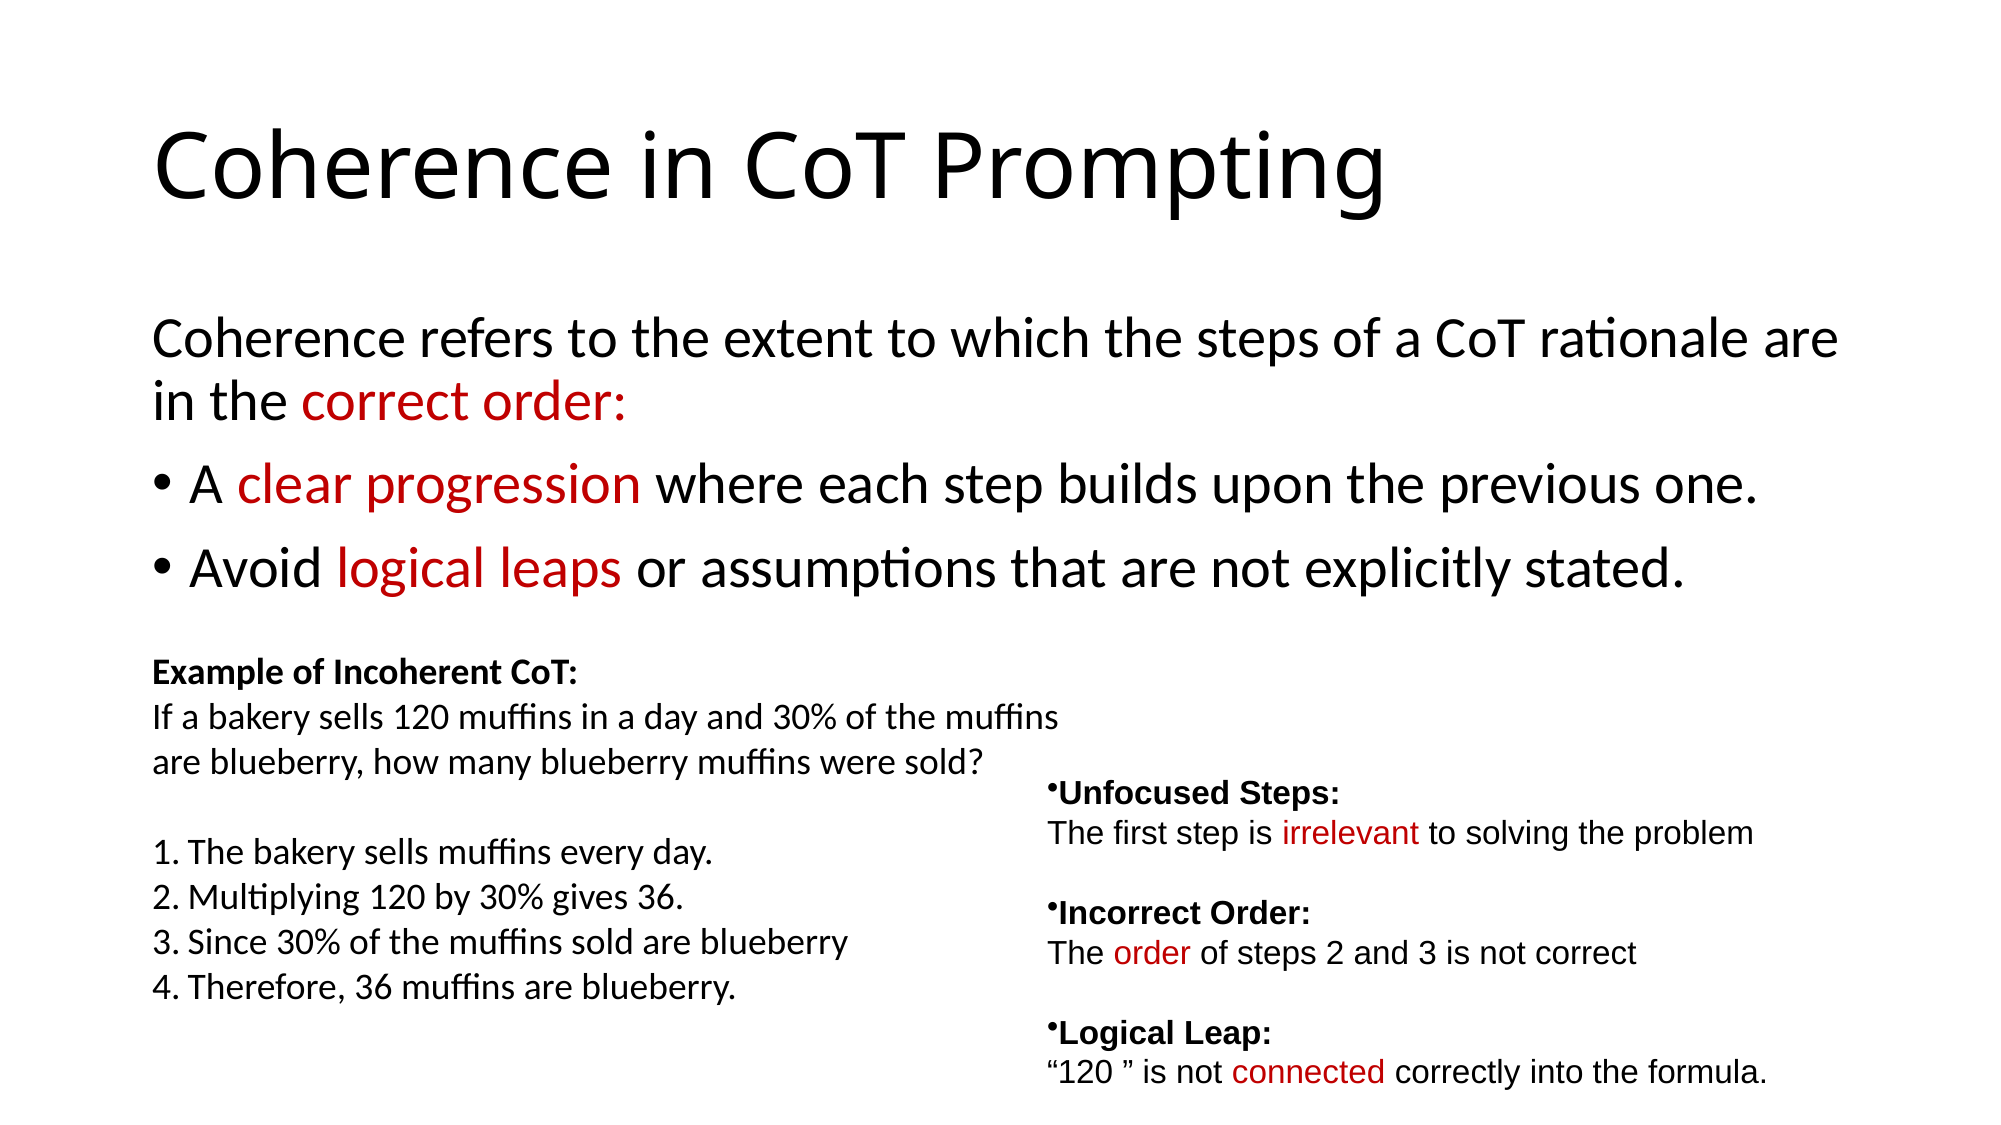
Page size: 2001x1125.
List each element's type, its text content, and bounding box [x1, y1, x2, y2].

title Coherence in CoT Prompting [137, 59, 1863, 278]
text_box Example of Incoherent CoT: If a bakery sells 120 muffins in a day and 30% of the muffins are blueberry, how many blueberry muffins were sold? The bakery sells muffins every day. Multiplying 120 by 30% gives 36. Since 30% of the muffins sold are blueberry Therefore, 36 muffins are blueberry. [137, 639, 1089, 1015]
text_box Unfocused Steps: The first step is irrelevant to solving the problem Incorrect Order: The order of steps 2 and 3 is not correct Logical Leap: “120 ” is not connected correctly into the formula. [1031, 763, 1984, 1099]
list Coherence refers to the extent to which the steps of a CoT rationale are in the correct order: A clear progression where each step builds upon the previous one. Avoid logical leaps or assumptions that are not explicitly stated. [137, 299, 1863, 763]
